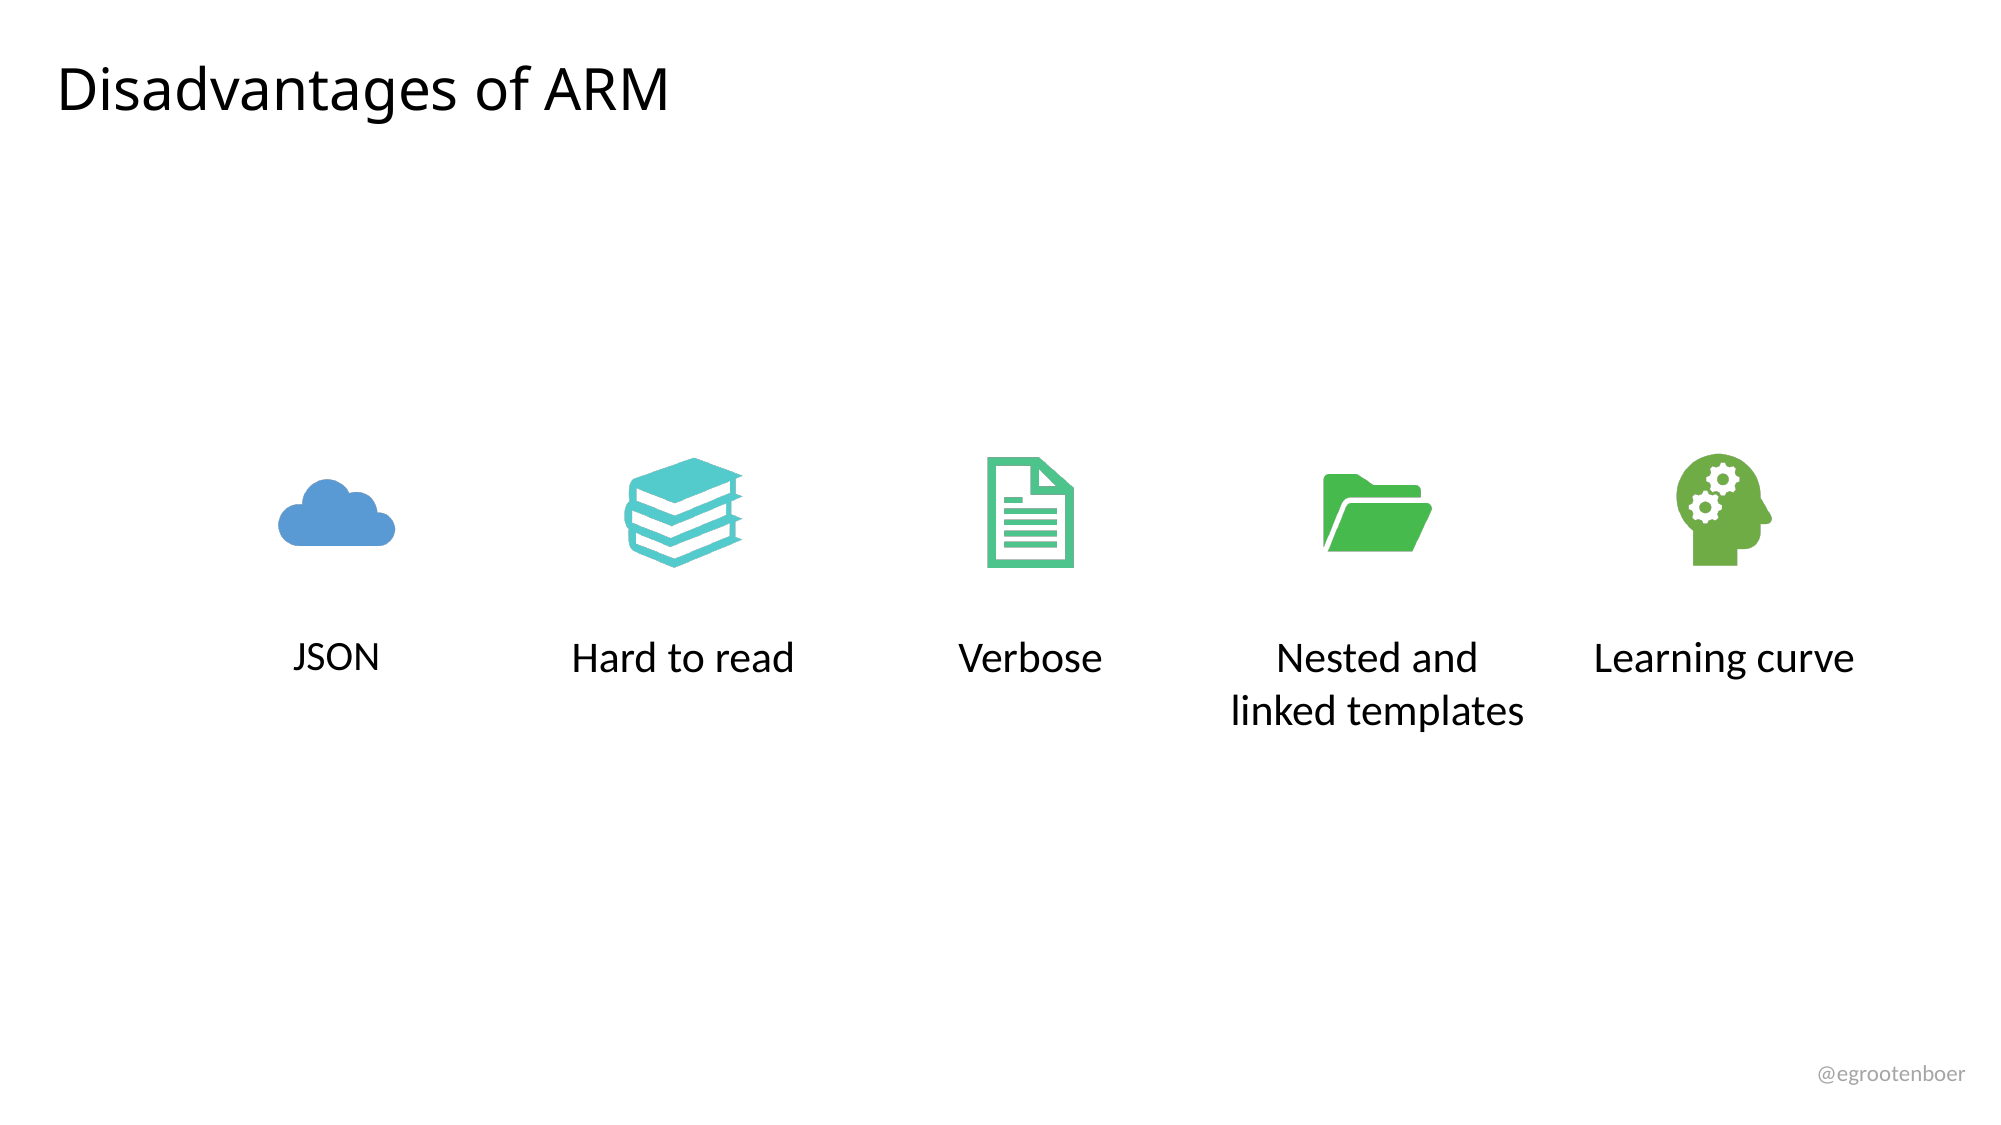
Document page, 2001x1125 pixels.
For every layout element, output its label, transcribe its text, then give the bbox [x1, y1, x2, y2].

title Disadvantages of ARM [41, 12, 1981, 172]
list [61, 180, 2000, 1014]
